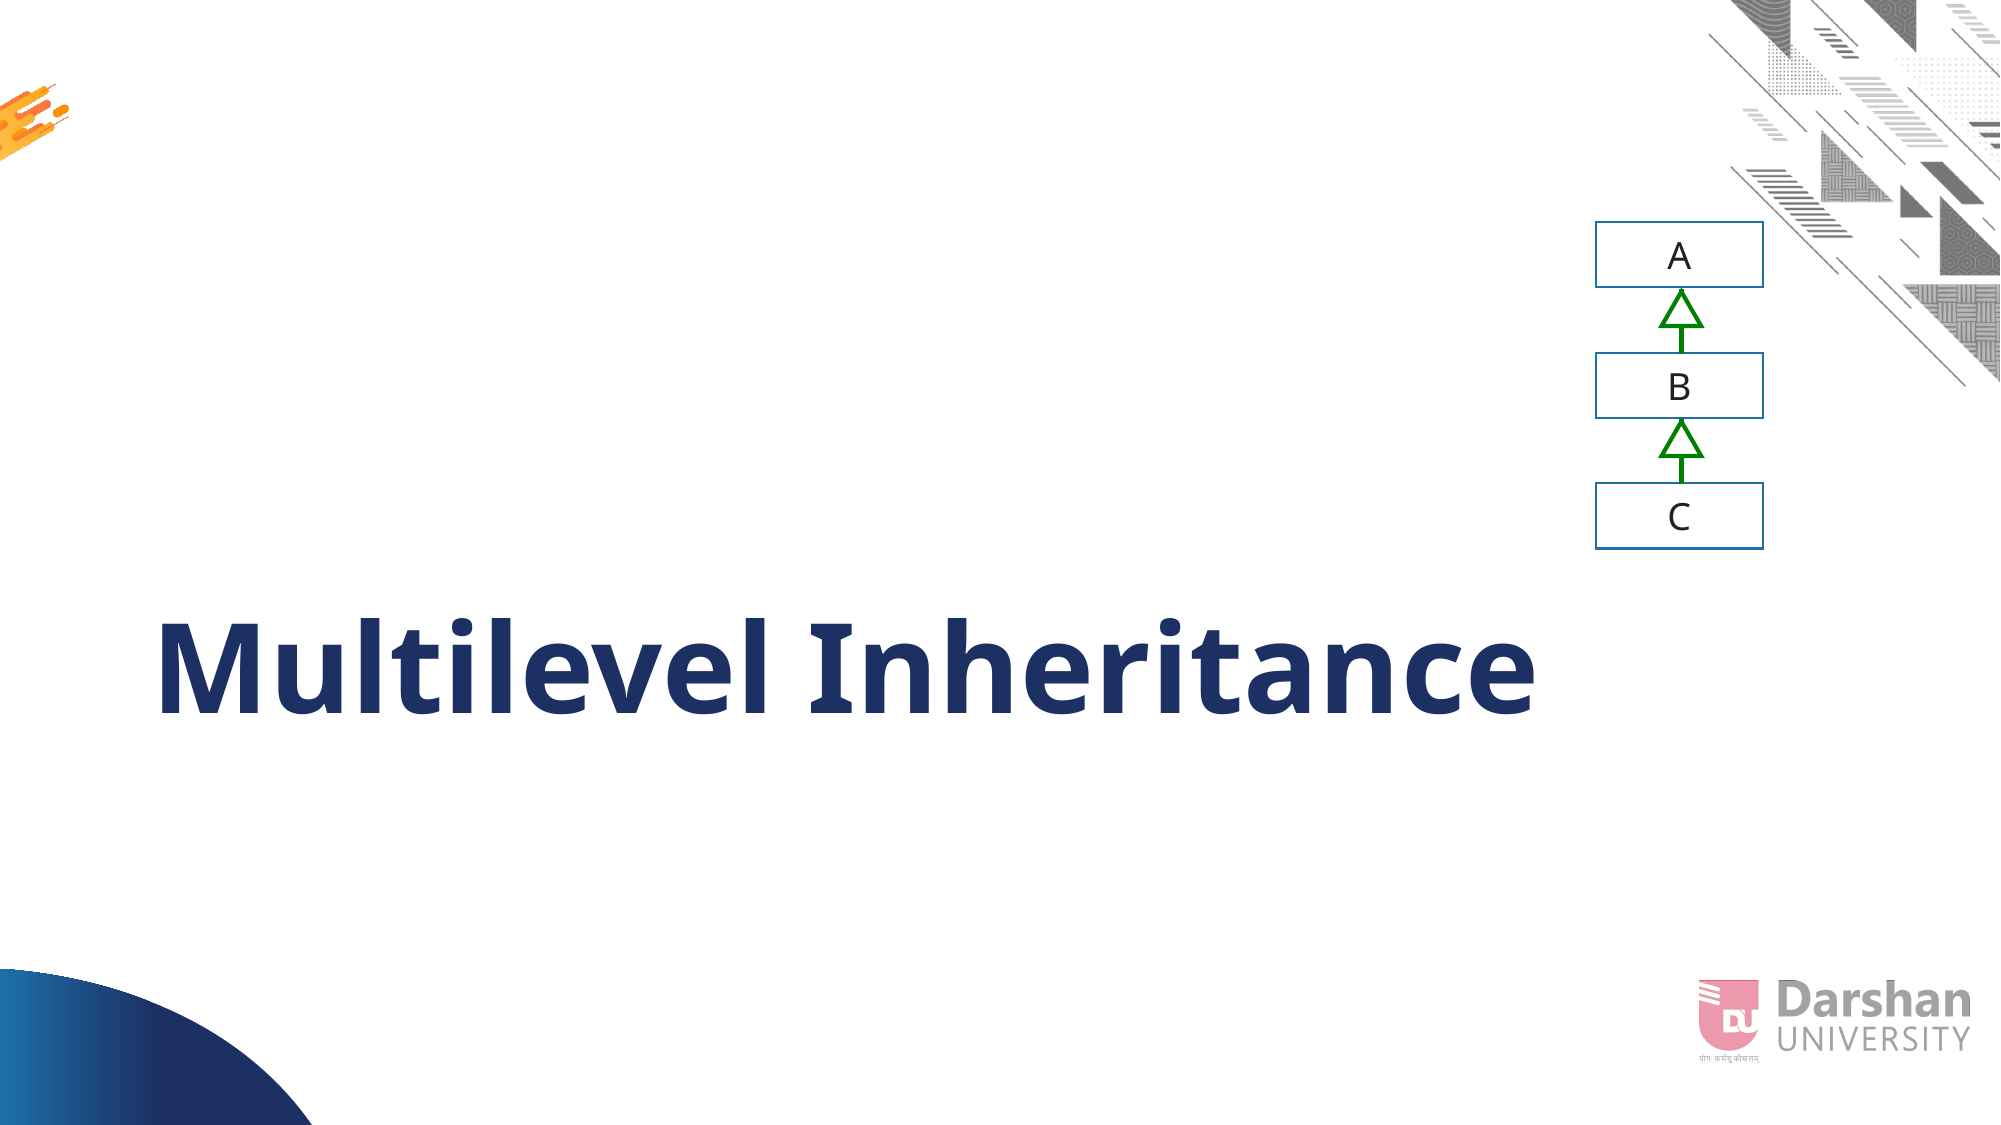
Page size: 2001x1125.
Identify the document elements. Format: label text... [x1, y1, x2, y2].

text_box A [1595, 221, 1764, 288]
text_box [1682, 420, 1703, 457]
title Multilevel Inheritance [136, 280, 1862, 749]
text_box [1682, 290, 1703, 328]
text_box [1659, 420, 1681, 457]
text_box [1659, 290, 1681, 328]
text_box C [1595, 482, 1764, 550]
text_box B [1595, 352, 1764, 419]
picture [0, 65, 90, 193]
text_box Overridden methods in Java are similar to virtual functions in C++ and C#. [1699, 980, 1970, 1063]
